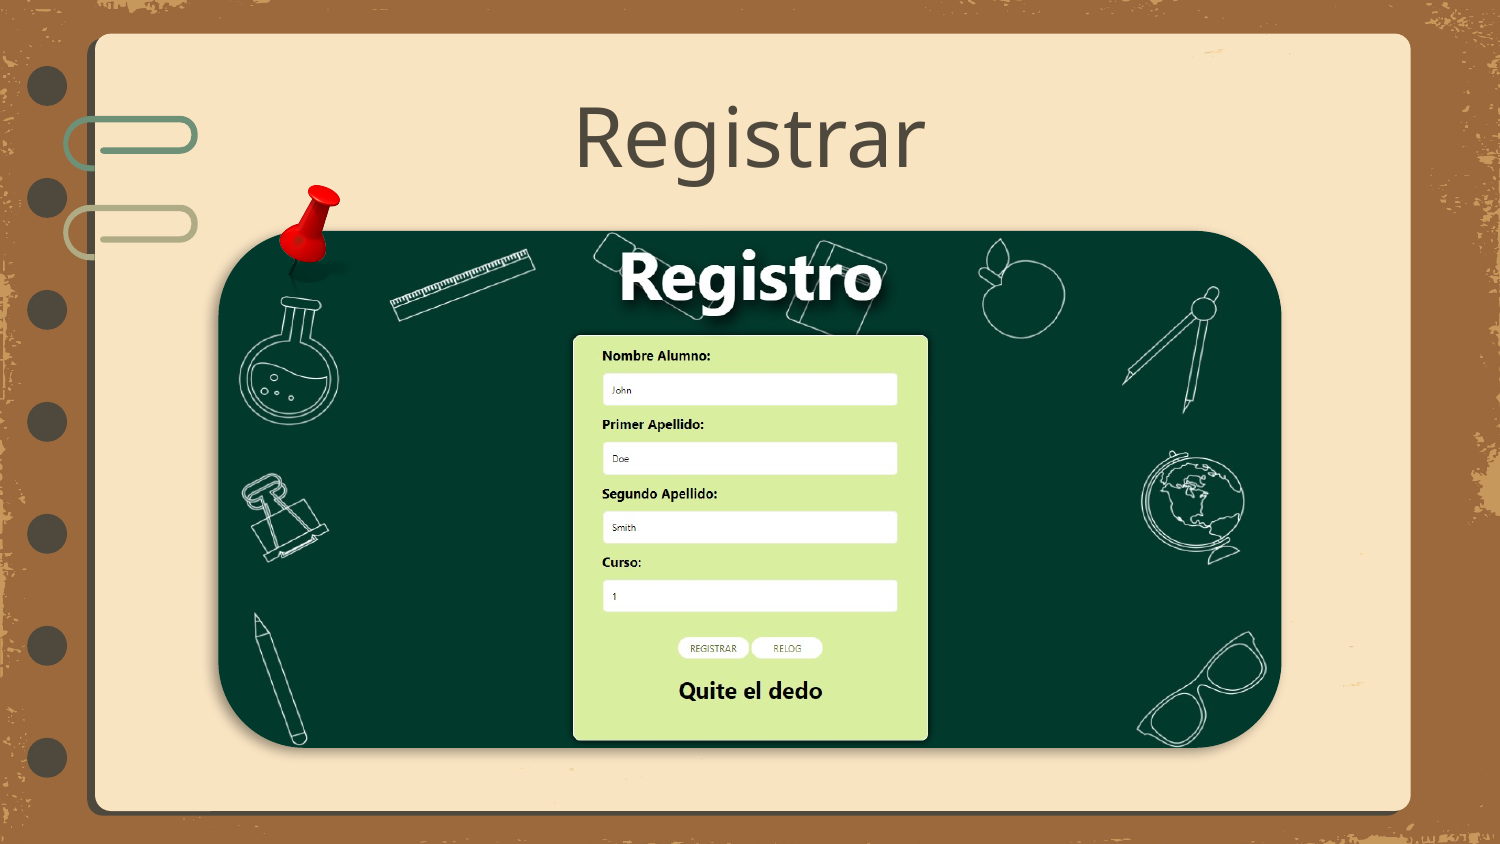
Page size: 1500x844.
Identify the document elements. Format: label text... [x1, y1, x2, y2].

text_box [63, 115, 198, 172]
title Registrar [224, 87, 1276, 182]
picture [218, 180, 1282, 749]
text_box [63, 204, 198, 261]
